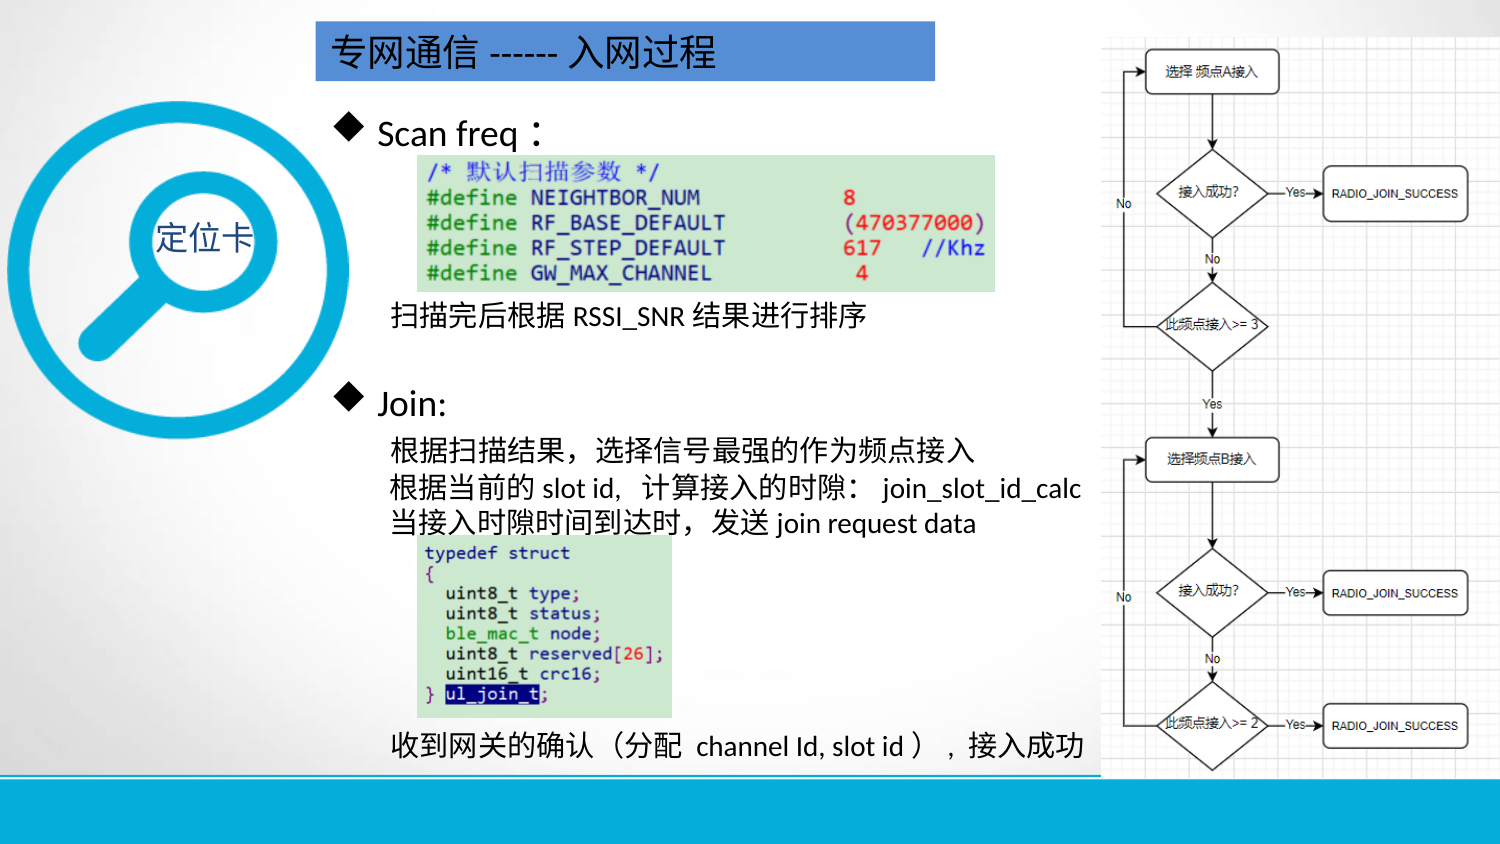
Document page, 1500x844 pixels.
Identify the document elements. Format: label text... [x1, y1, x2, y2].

text_box Scan freq： 扫描完后根据RSSI_SNR结果进行排序 Join: 根据扫描结果，选择信号最强的作为频点接入 根据当前的slot id, 计算接入的时隙：join_slot_id_calc（） 当接入时隙时间到达时，发送join request data 收到网关的确认（分配 channel Id, slot id）, 接入成功 [315, 101, 1096, 772]
picture [0, 0, 1500, 779]
text_box 专网通信------入网过程 [315, 21, 936, 82]
